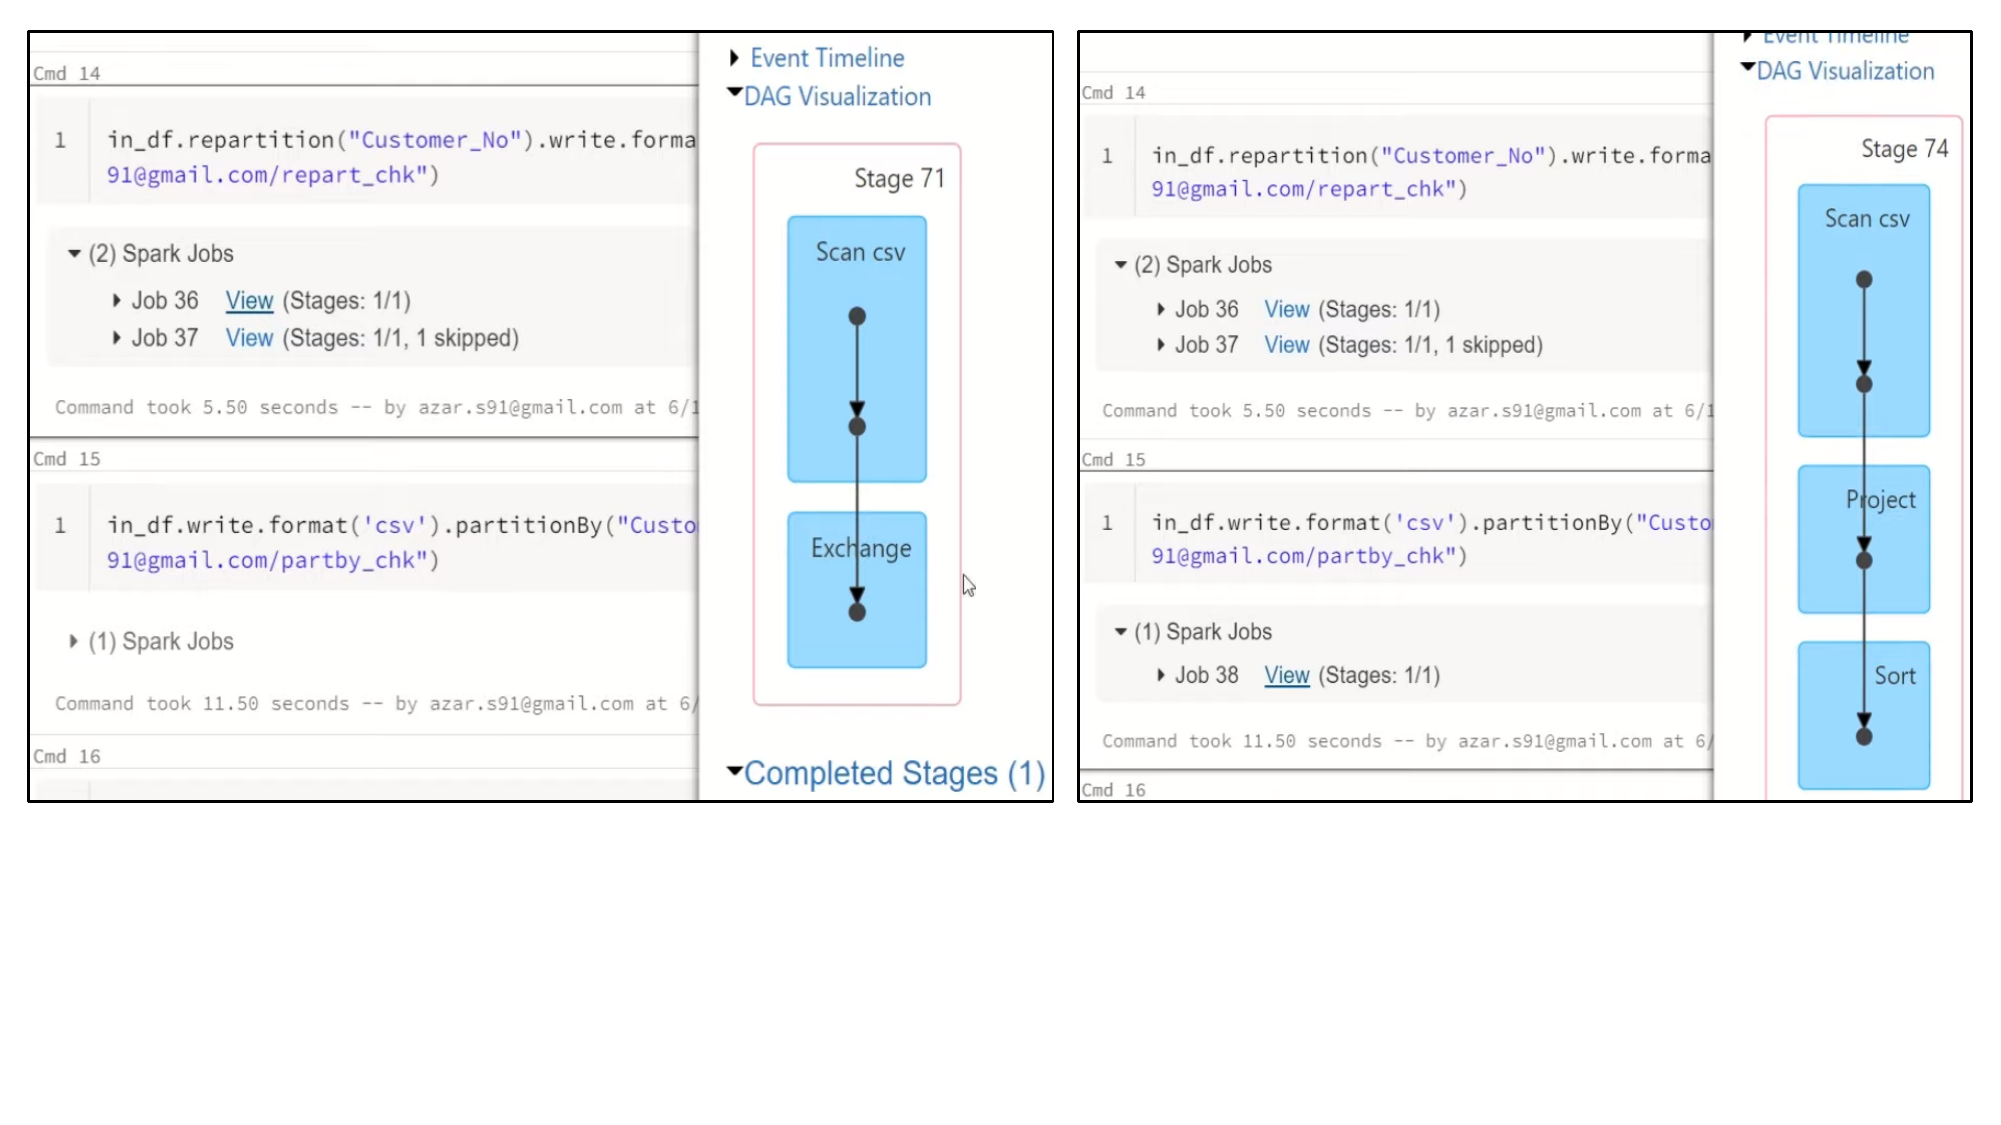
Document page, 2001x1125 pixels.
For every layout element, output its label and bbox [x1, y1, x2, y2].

picture [1079, 32, 1970, 801]
picture [29, 32, 1052, 801]
